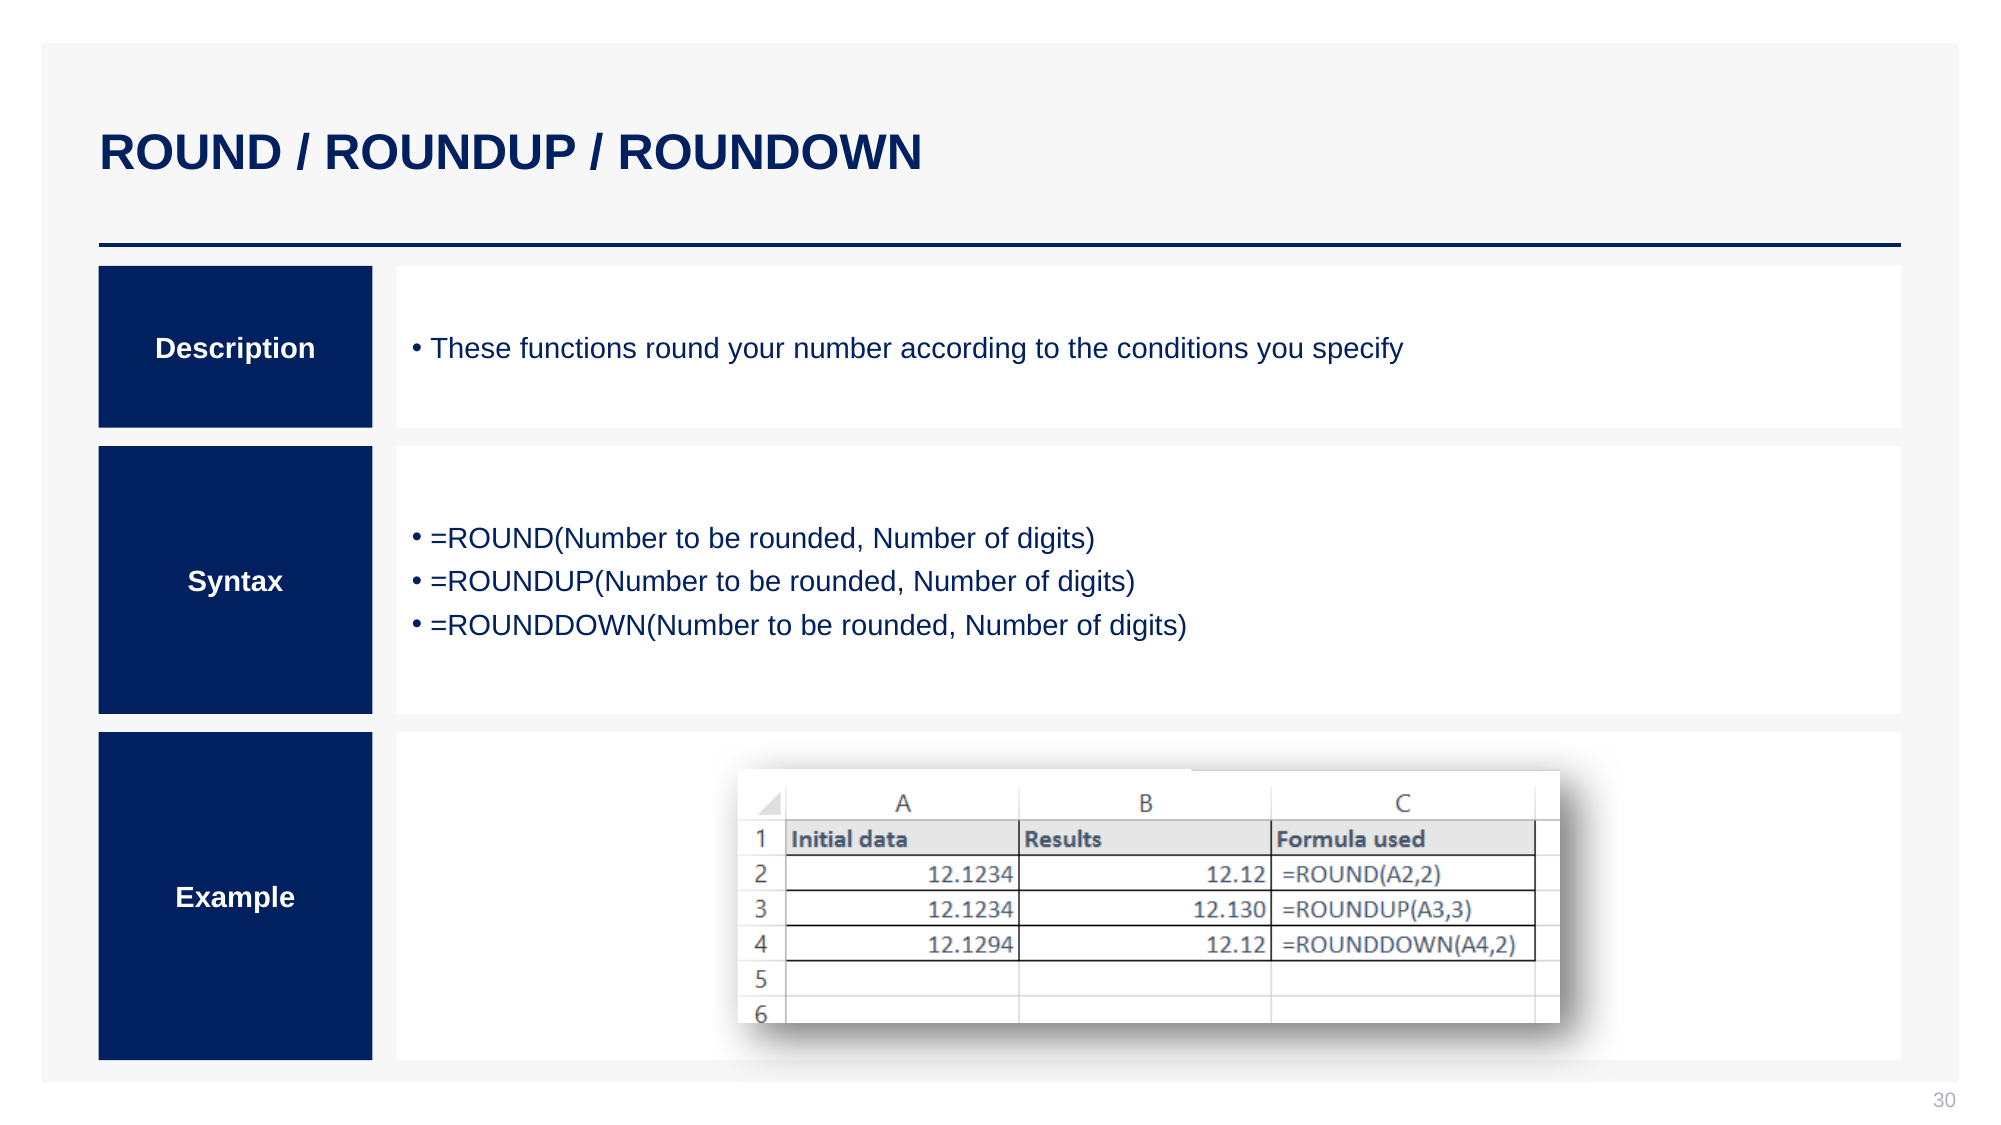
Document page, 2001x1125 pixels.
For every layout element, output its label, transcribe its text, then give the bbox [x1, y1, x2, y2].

text_box These functions round your number according to the conditions you specify [396, 265, 1901, 428]
text_box Syntax [98, 446, 373, 714]
text_box Example [98, 732, 373, 1061]
text_box [396, 732, 1901, 1061]
slide_number 30 [1506, 1088, 1957, 1119]
text_box =ROUND(Number to be rounded, Number of digits) =ROUNDUP(Number to be rounded, Number of digits) =ROUNDDOWN(Number to be rounded, Number of digits) [396, 446, 1901, 714]
title ROUND / ROUNDUP / ROUNDOWN [84, 59, 1901, 239]
picture [737, 769, 1561, 1023]
text_box Description [98, 265, 373, 428]
